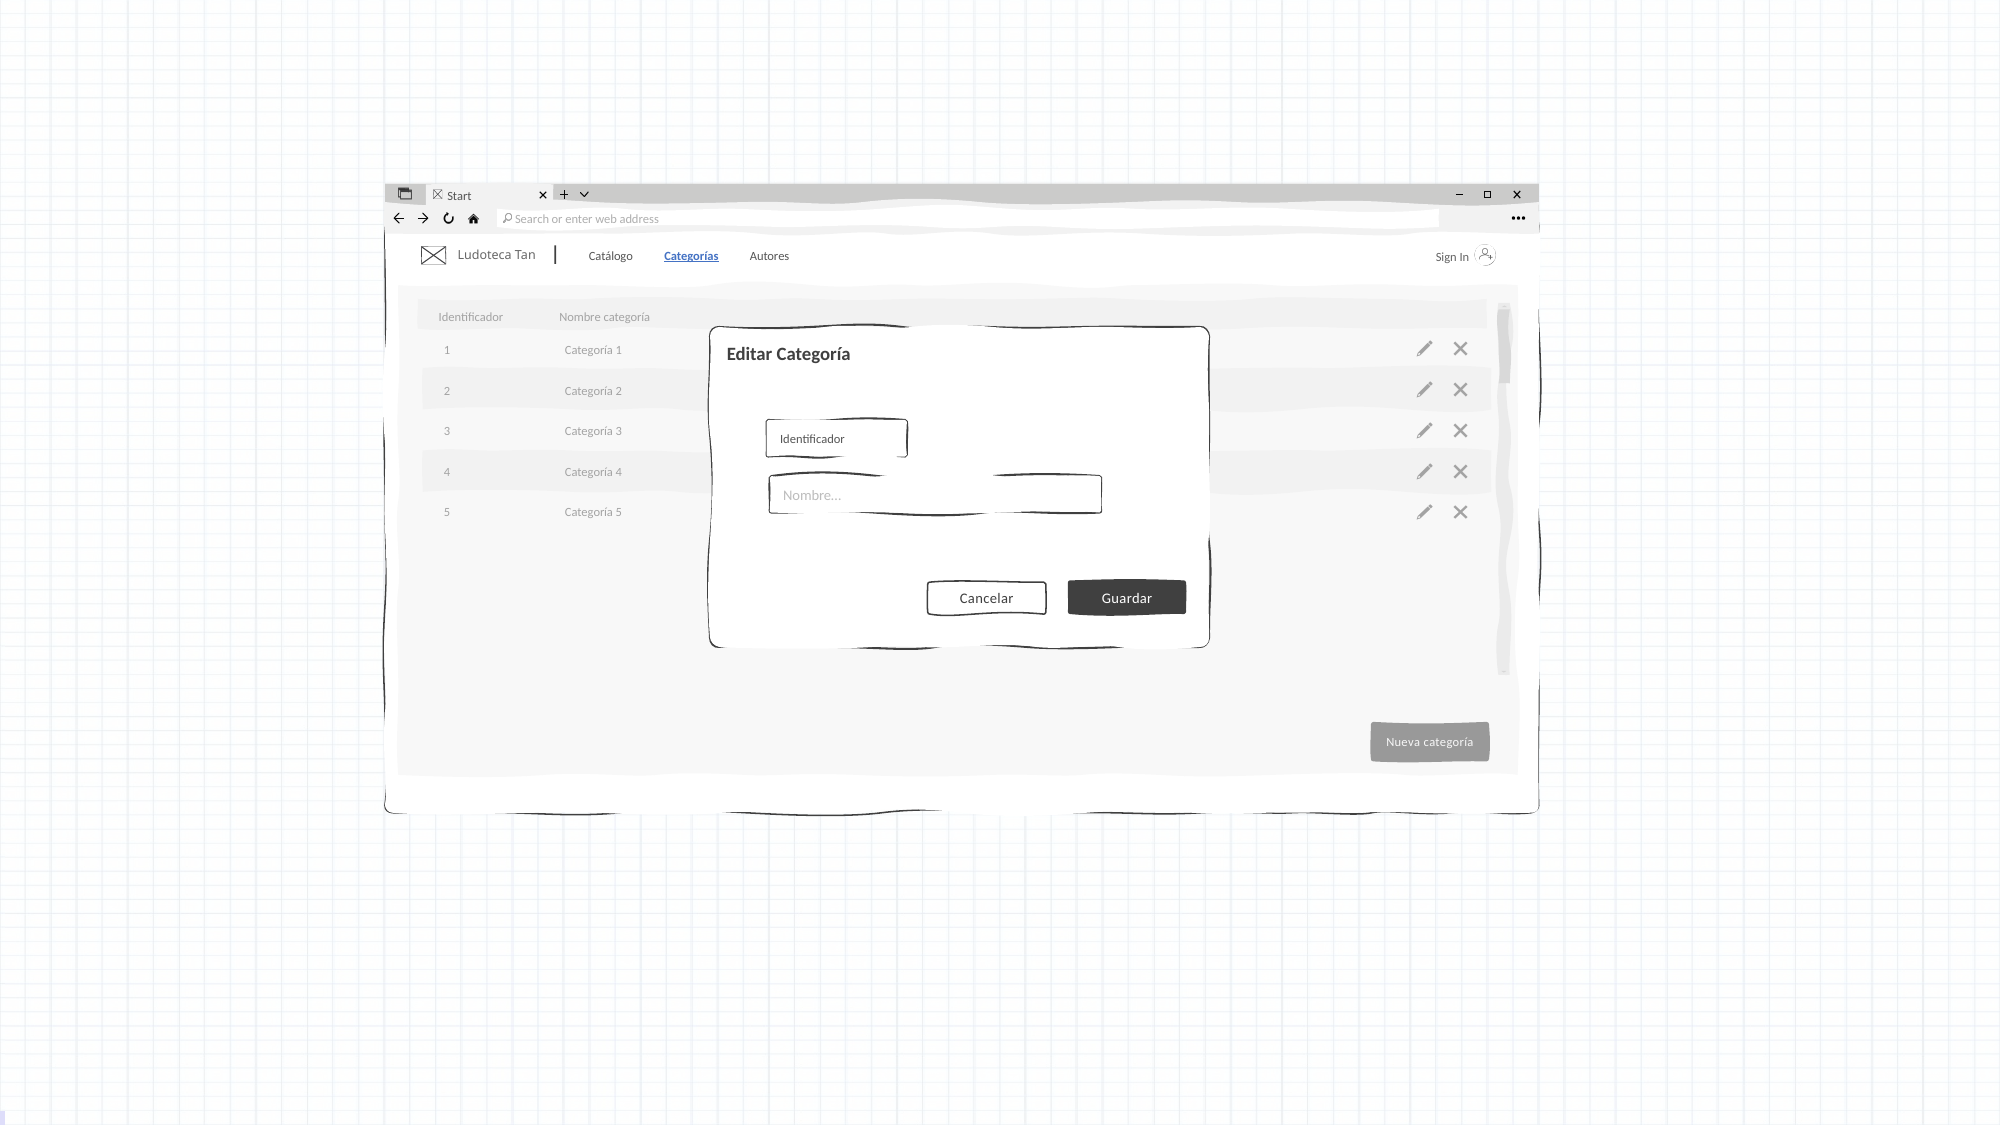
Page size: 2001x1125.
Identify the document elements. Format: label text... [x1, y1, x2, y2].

text_box Autores [737, 246, 790, 264]
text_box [384, 183, 1539, 235]
text_box Catálogo [580, 246, 633, 264]
text_box [382, 224, 1542, 817]
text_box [1474, 244, 1496, 266]
text_box Categorías [658, 246, 719, 264]
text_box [421, 245, 554, 264]
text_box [398, 285, 1518, 775]
text_box [553, 244, 558, 265]
text_box Sign In [1434, 247, 1470, 265]
